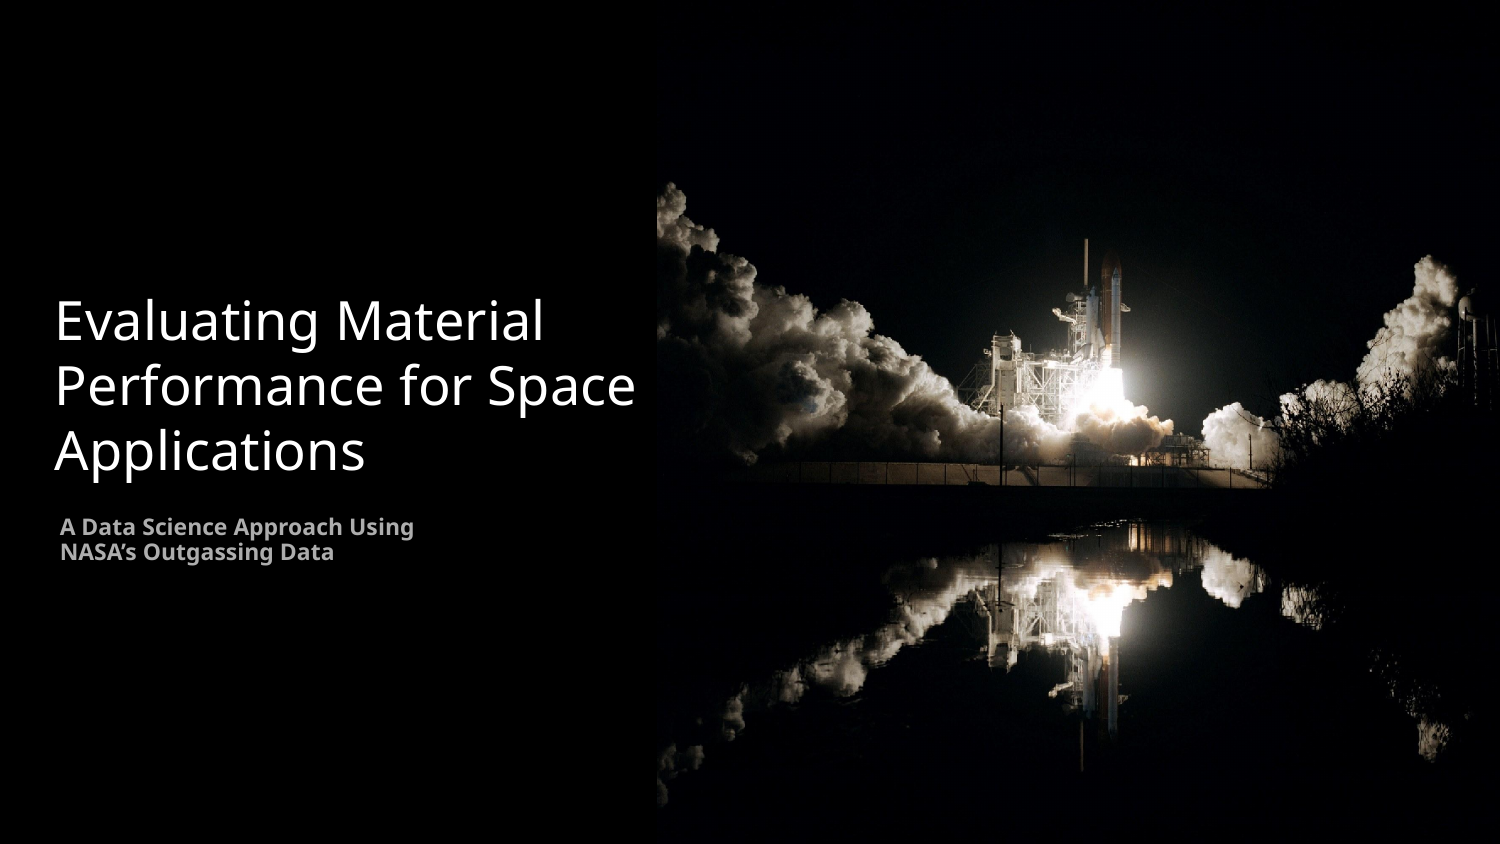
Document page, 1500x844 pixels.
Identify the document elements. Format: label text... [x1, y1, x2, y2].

subtitle A Data Science Approach Using NASA’s Outgassing Data [44, 500, 486, 590]
title Evaluating Material Performance for Space Applications [40, 281, 652, 496]
picture [657, 0, 1500, 844]
